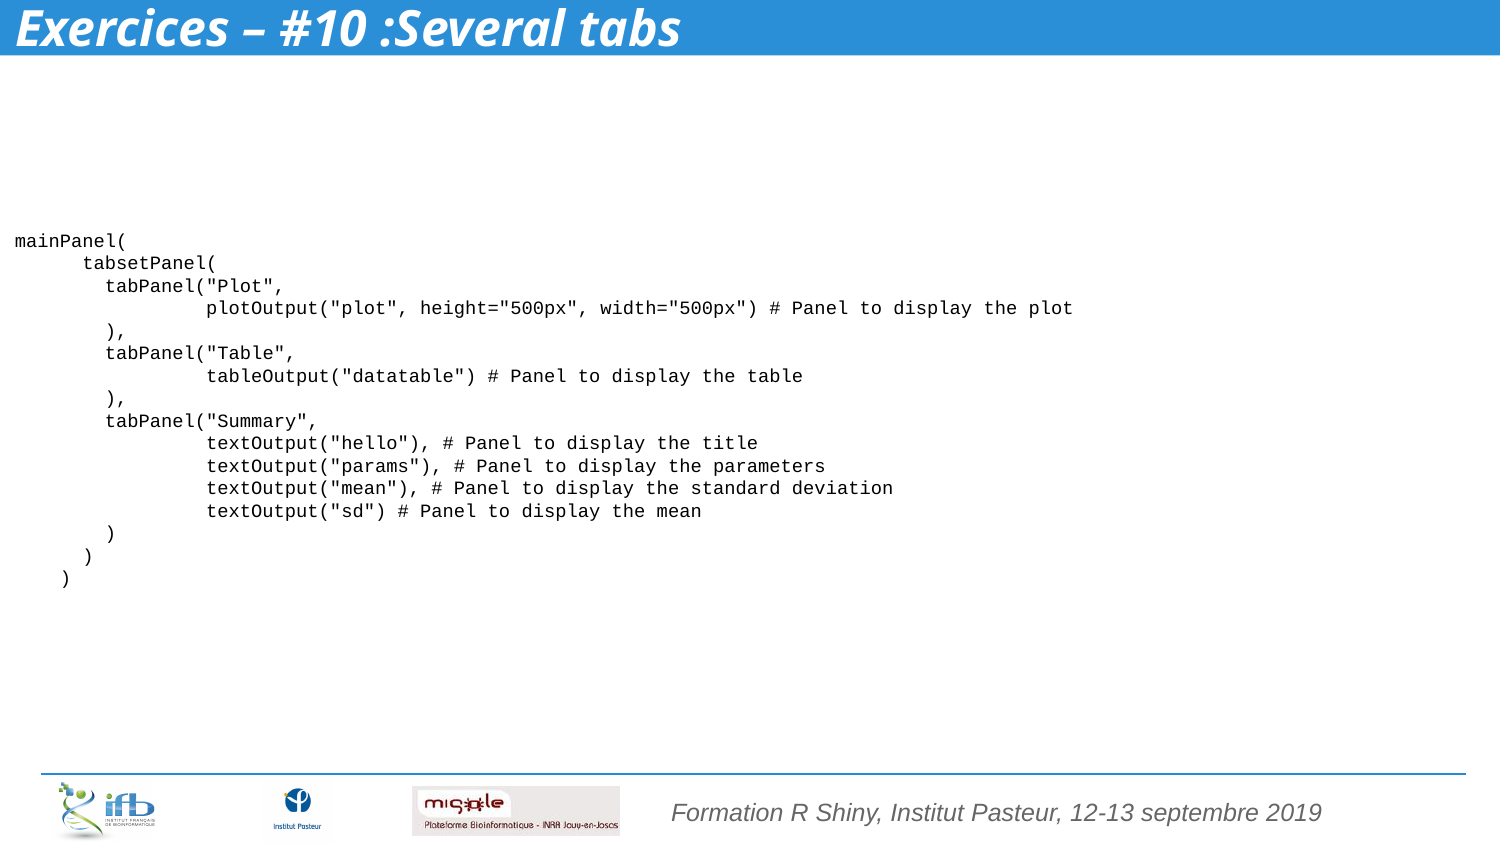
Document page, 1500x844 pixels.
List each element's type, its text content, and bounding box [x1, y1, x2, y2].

picture [262, 778, 333, 844]
picture [412, 786, 620, 836]
picture [51, 779, 158, 843]
text_box mainPanel( tabsetPanel( tabPanel("Plot", plotOutput("plot", height="500px", width="500px") # Panel to display the plot ), tabPanel("Table", tableOutput("datatable") # Panel to display the table ), tabPanel("Summary", textOutput("hello"), # Panel to display the title textOutput("params"), # Panel to display the parameters textOutput("mean"), # Panel to display the standard deviation textOutput("sd") # Panel to display the mean ) ) ) [0, 221, 1110, 619]
title Exercices – #10 :Several tabs [0, 0, 1500, 56]
